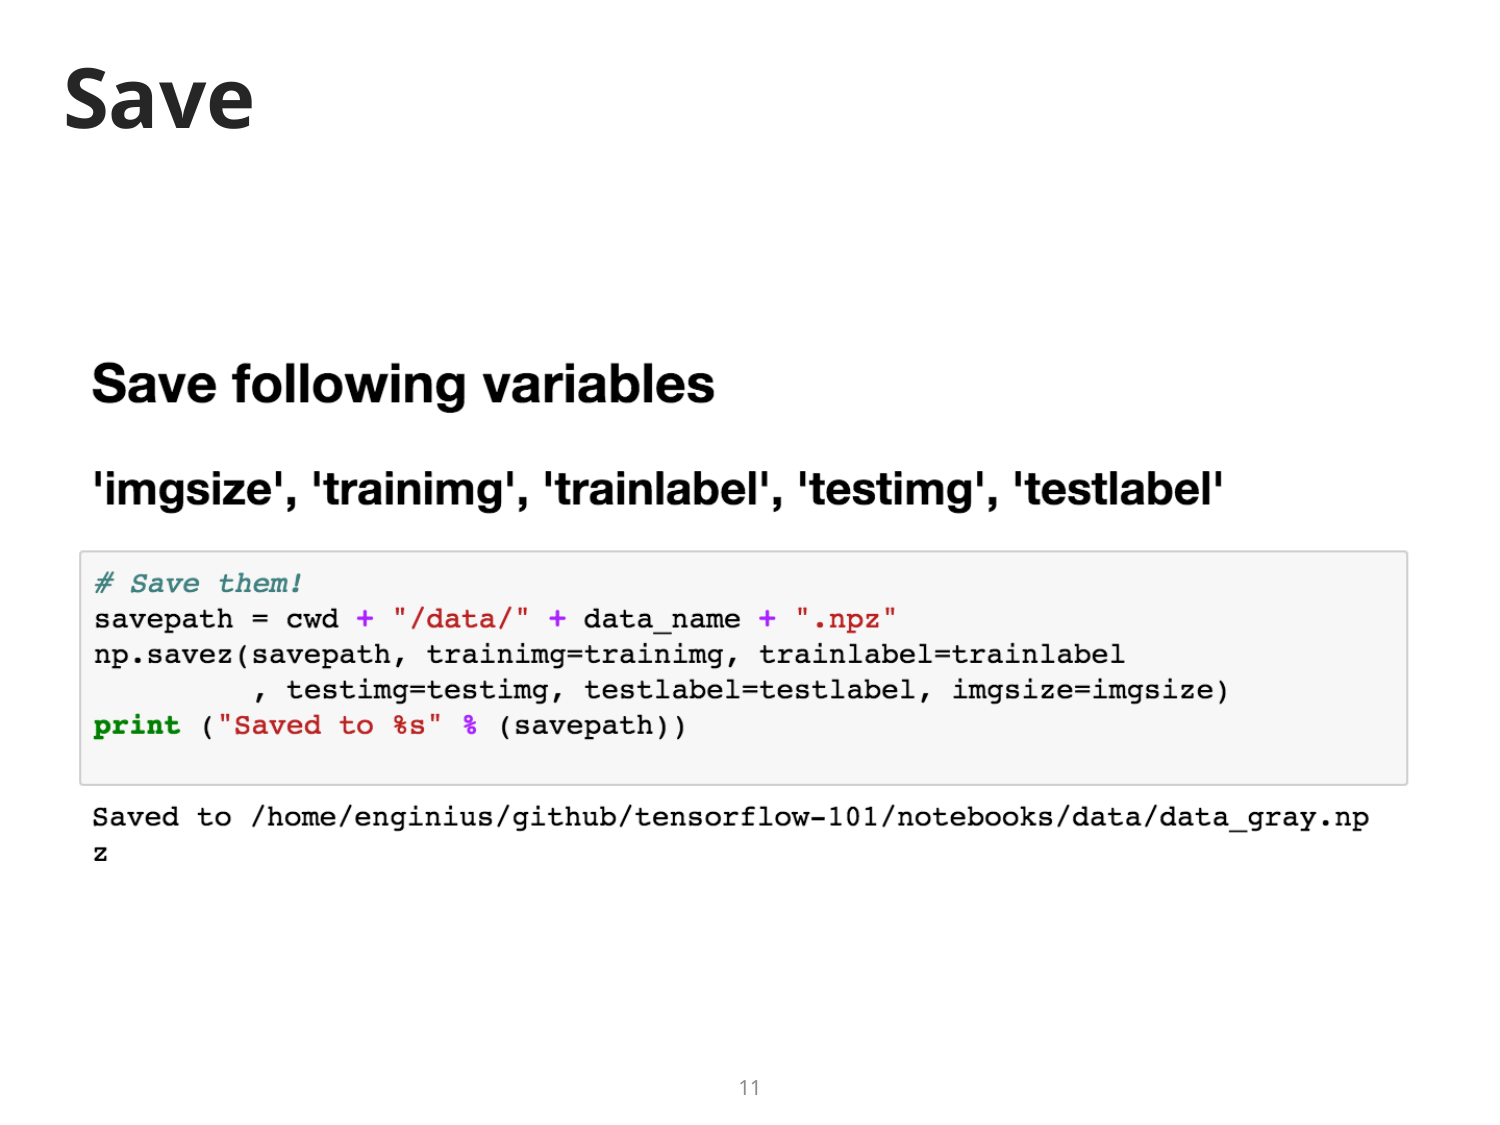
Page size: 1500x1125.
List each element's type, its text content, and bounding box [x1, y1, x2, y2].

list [74, 344, 1426, 887]
slide_number 11 [575, 1058, 925, 1119]
title Save [48, 41, 1456, 149]
